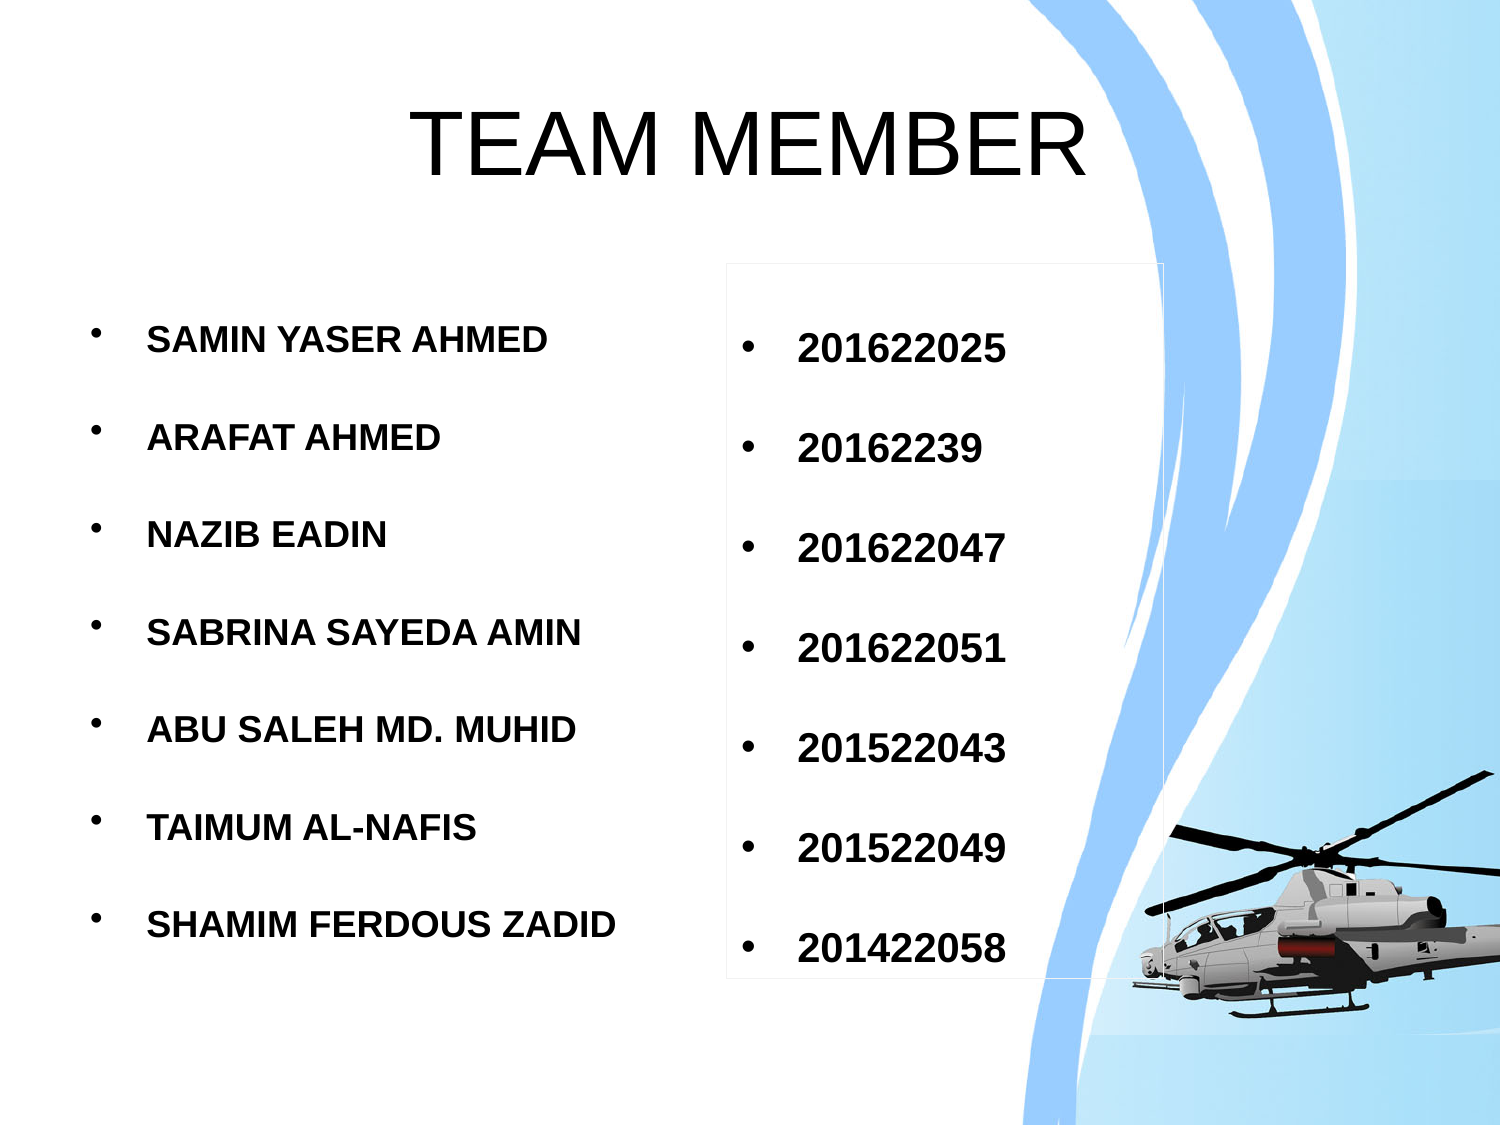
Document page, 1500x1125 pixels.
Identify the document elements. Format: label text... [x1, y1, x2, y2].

list SAMIN YASER AHMED ARAFAT AHMED NAZIB EADIN SABRINA SAYEDA AMIN ABU SALEH MD. MUHID TAIMUM AL-NAFIS SHAMIM FERDOUS ZADID [75, 262, 691, 1024]
text_box 201622025 20162239 201622047 201622051 201522043 201522049 201422058 [726, 263, 1164, 979]
title TEAM MEMBER [75, 45, 1425, 233]
picture [0, 0, 1500, 1125]
